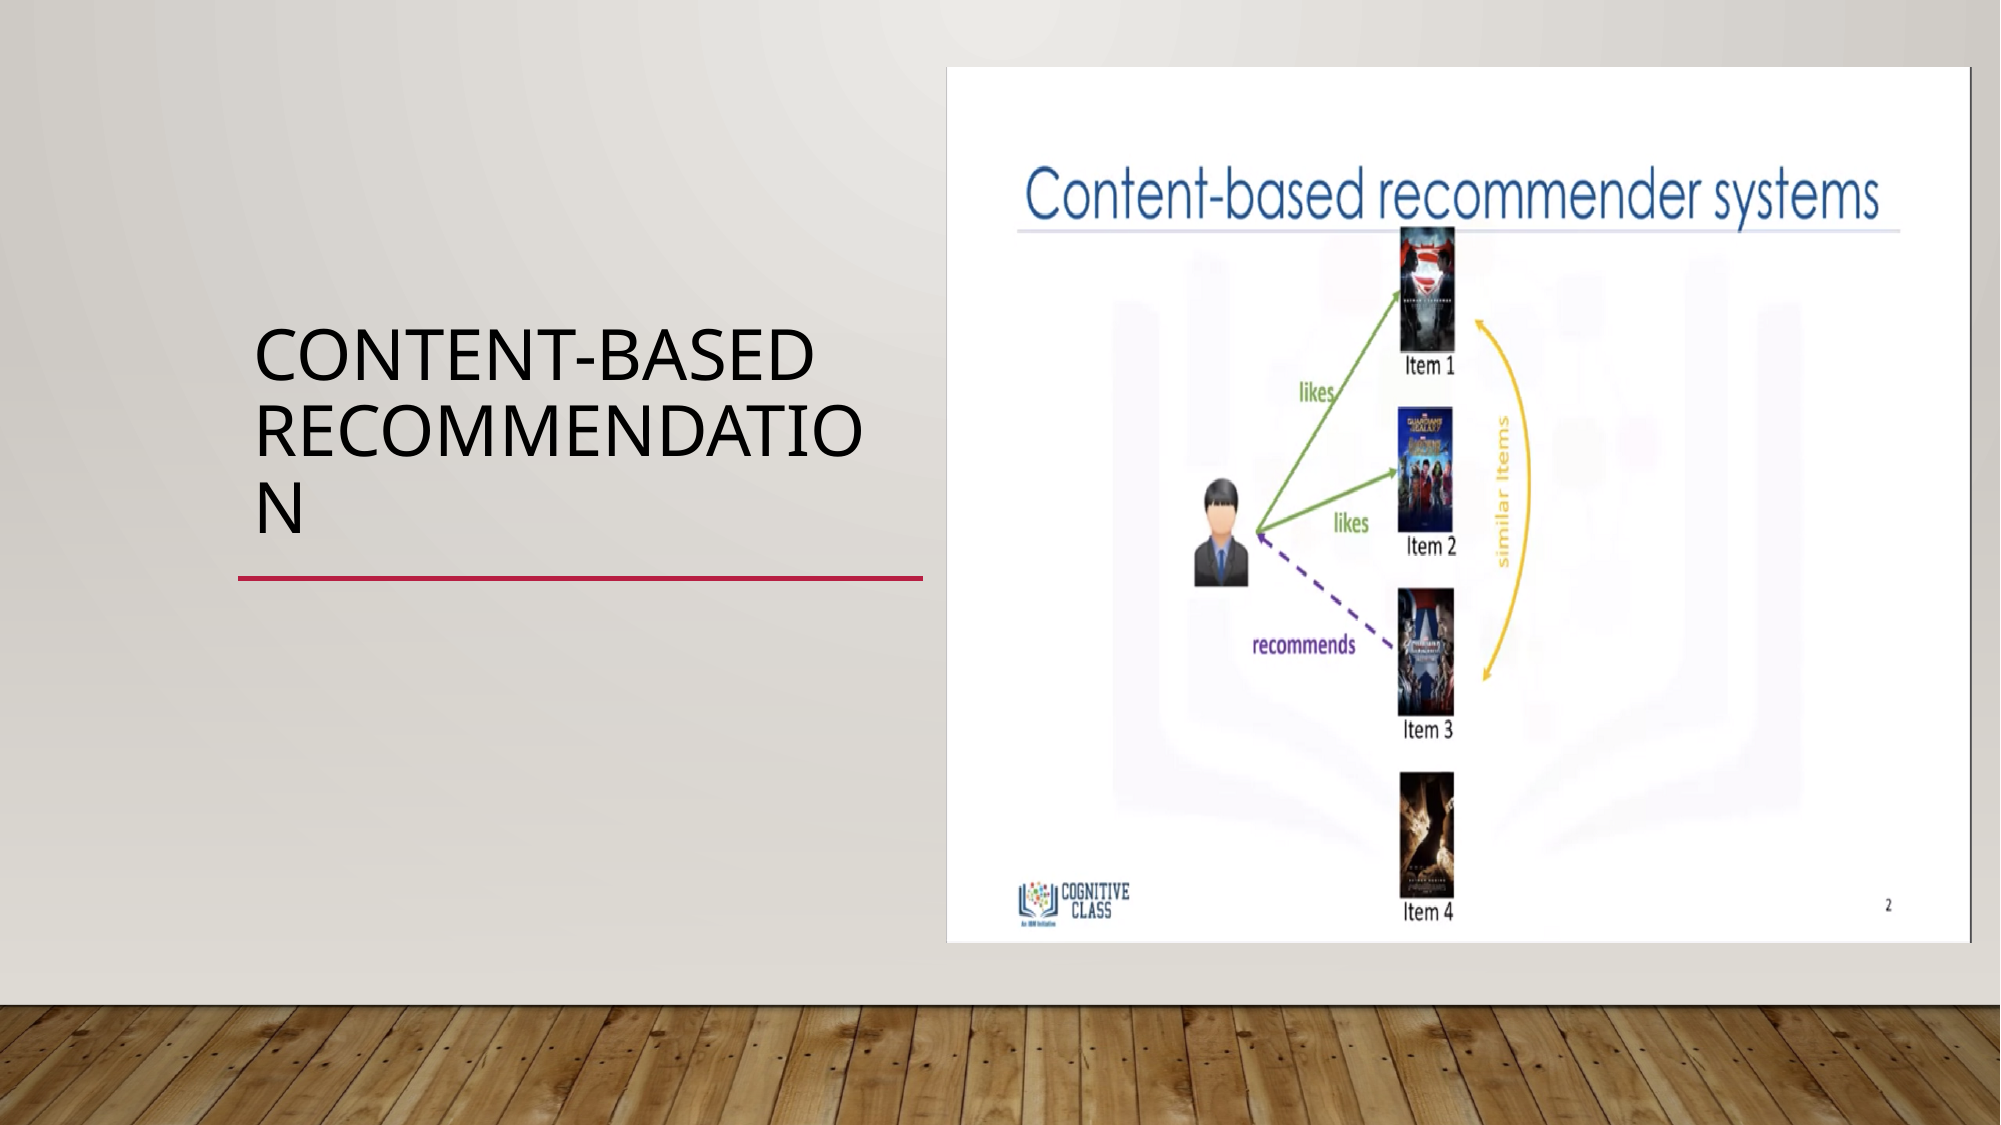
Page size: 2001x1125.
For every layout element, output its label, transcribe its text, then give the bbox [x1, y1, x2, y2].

title Content-Based Recommendation [238, 157, 924, 549]
text_box [0, 0, 2000, 330]
text_box [0, 330, 2000, 1004]
picture [0, 1006, 2000, 1125]
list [946, 67, 1972, 943]
